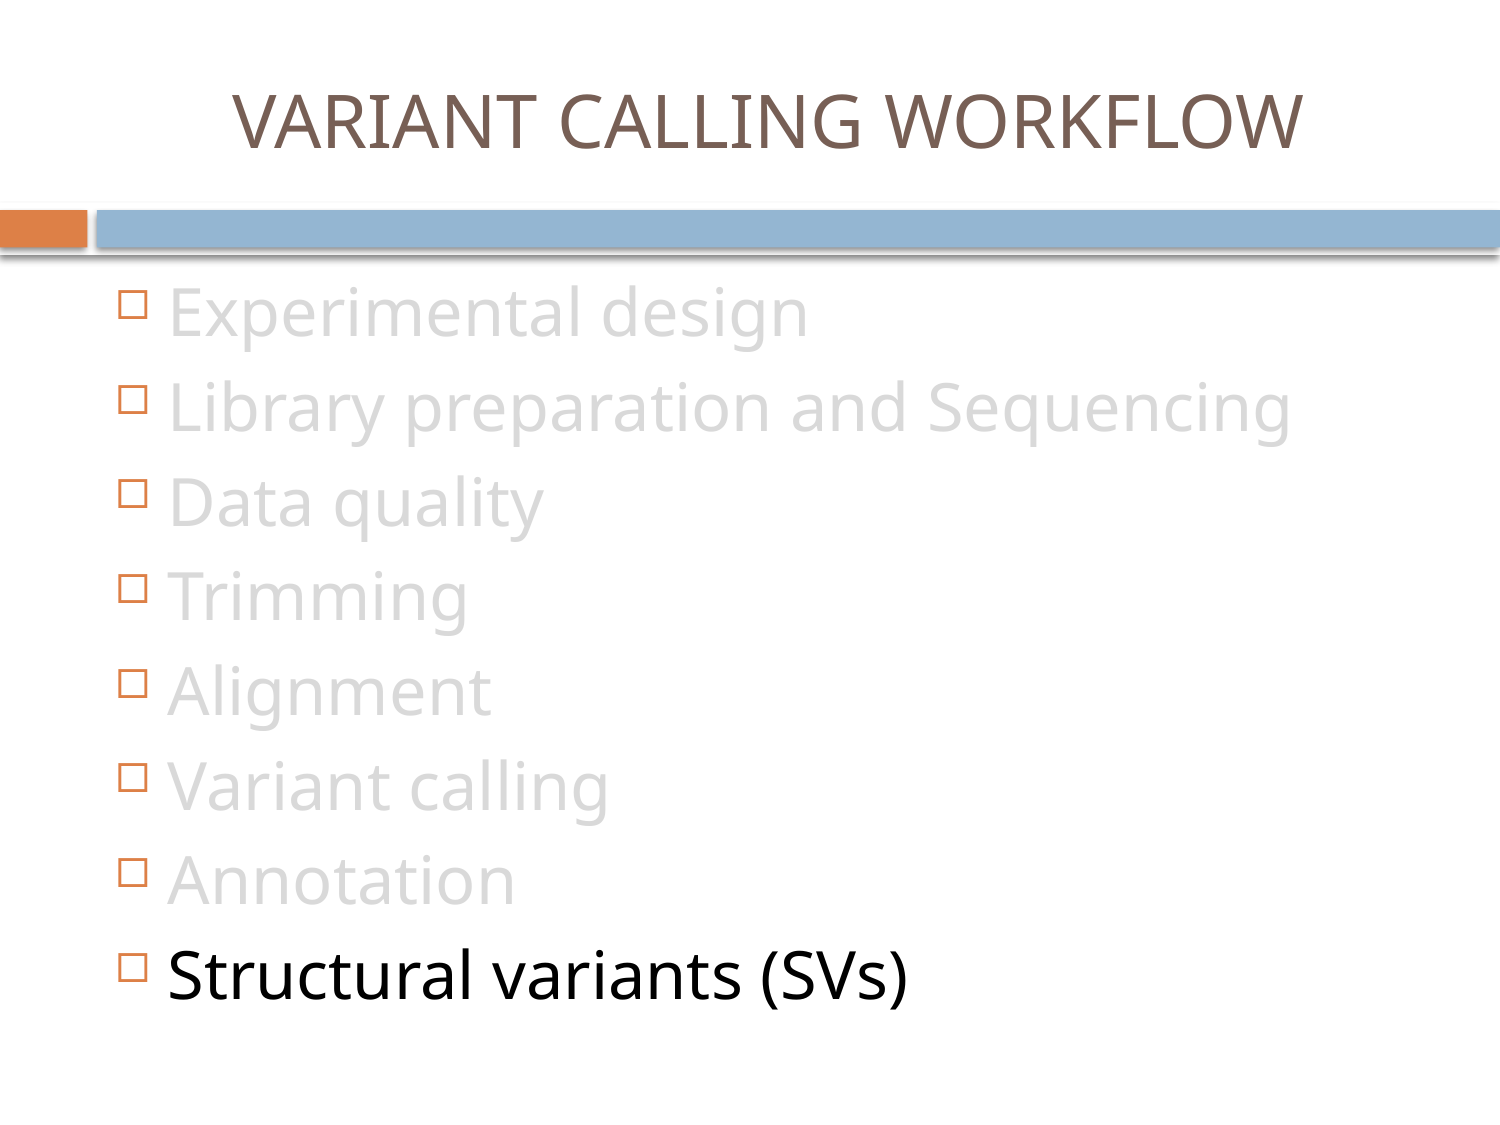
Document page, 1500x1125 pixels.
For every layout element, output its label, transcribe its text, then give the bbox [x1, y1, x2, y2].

title VARIANT CALLING WORKFLOW [100, 37, 1438, 200]
list Experimental design Library preparation and Sequencing Data quality Trimming Alignment Variant calling Annotation Structural variants (SVs) [100, 262, 1438, 1098]
